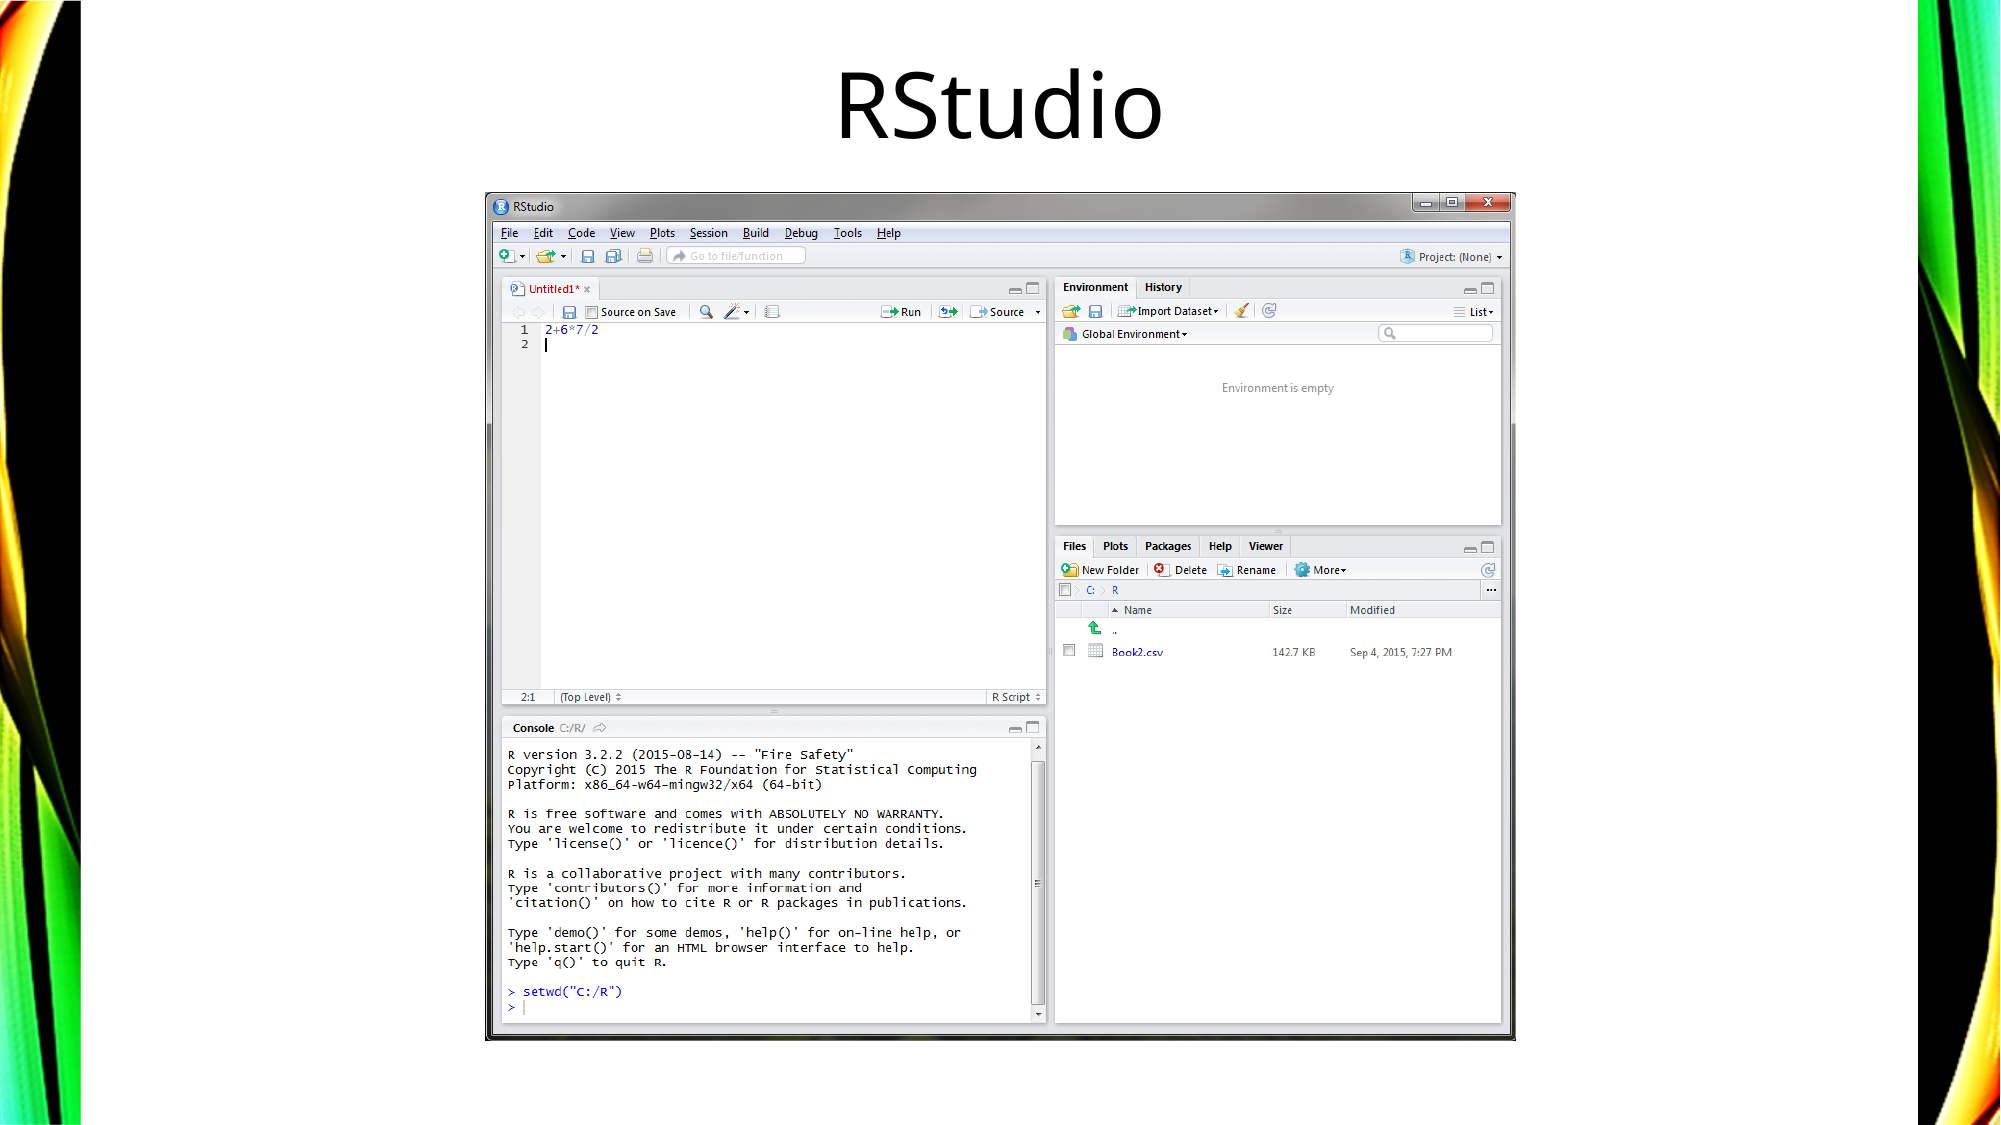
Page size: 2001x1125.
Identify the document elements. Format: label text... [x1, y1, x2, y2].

picture [484, 192, 1516, 1041]
picture [1918, 0, 2000, 1125]
title RStudio [353, 0, 1647, 218]
picture [0, 1, 80, 1124]
